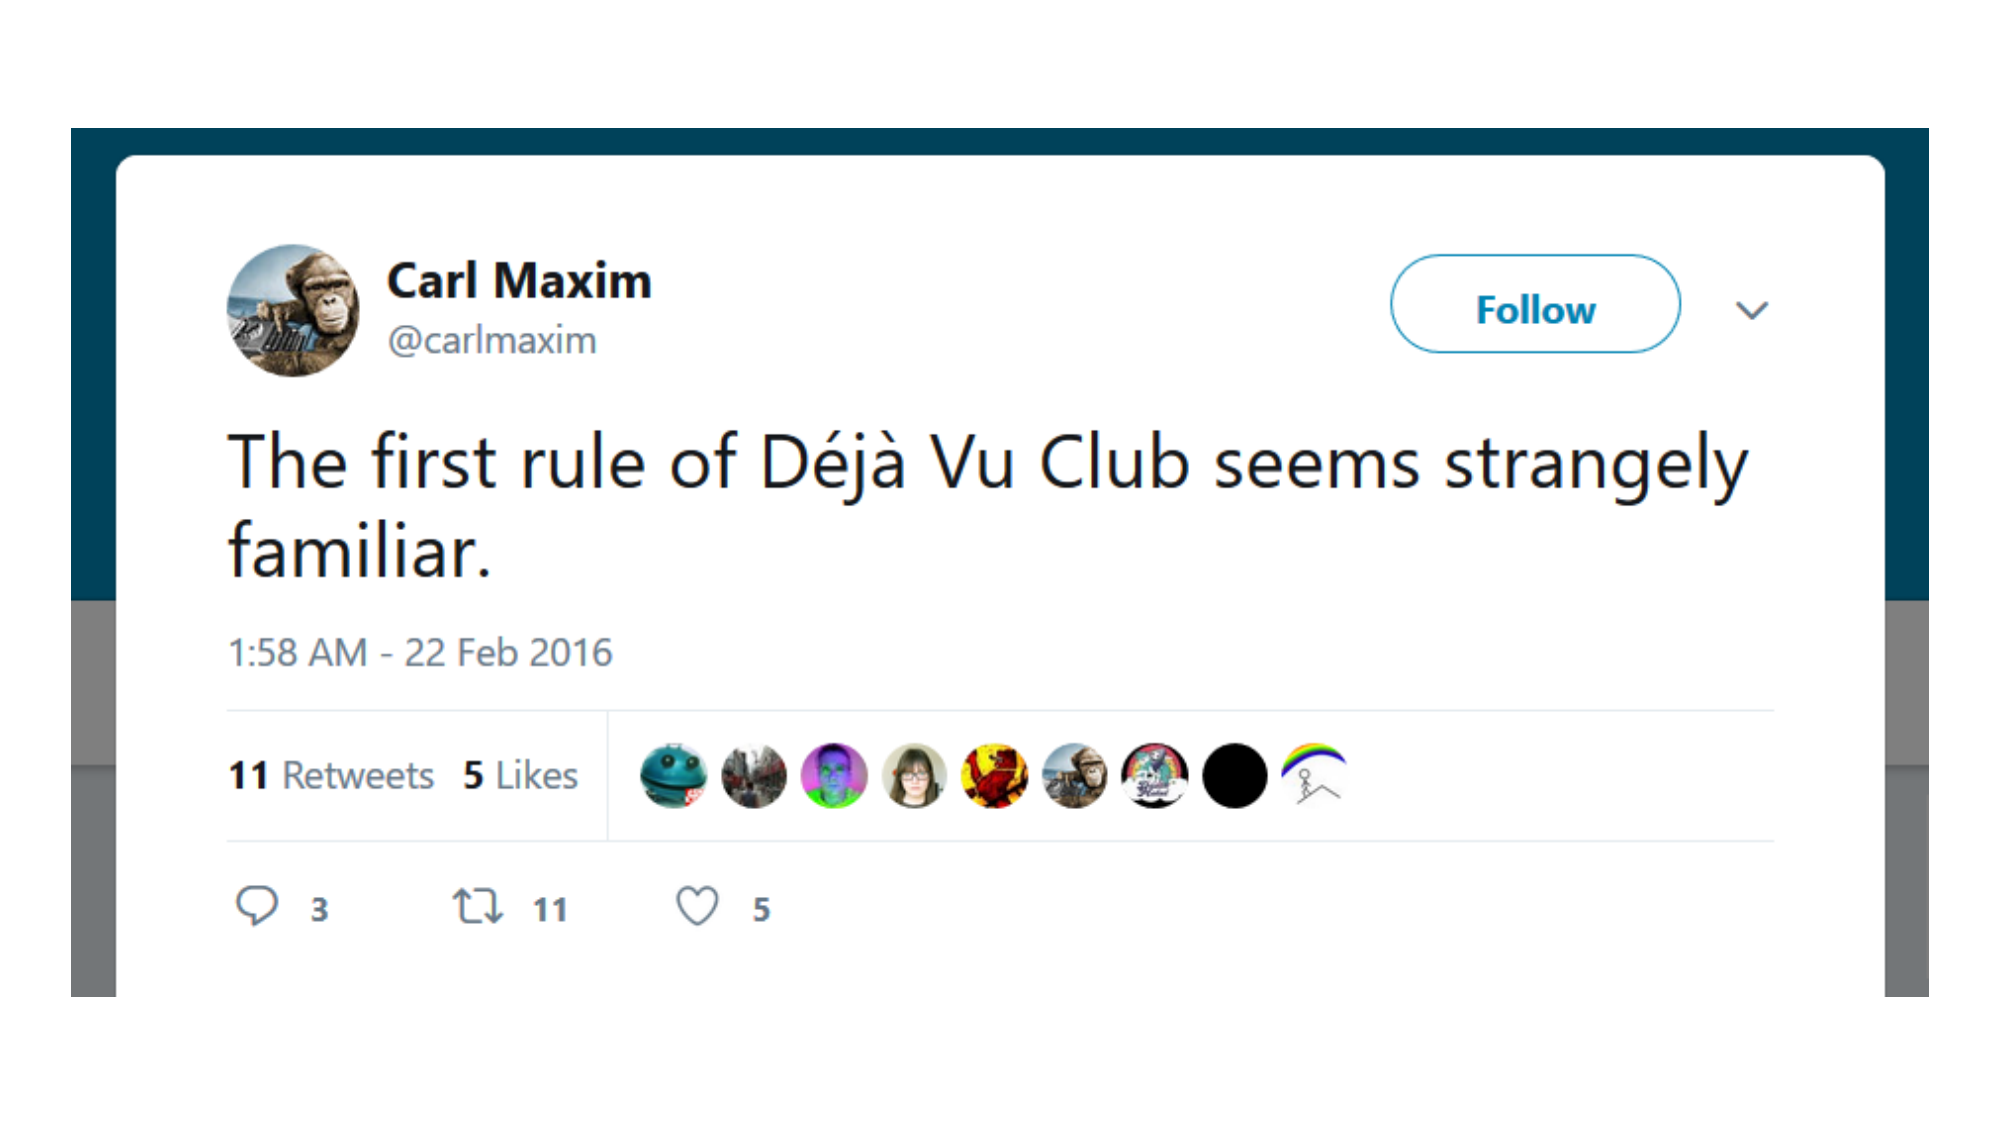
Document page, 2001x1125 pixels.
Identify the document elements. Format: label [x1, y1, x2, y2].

picture [71, 155, 1929, 997]
